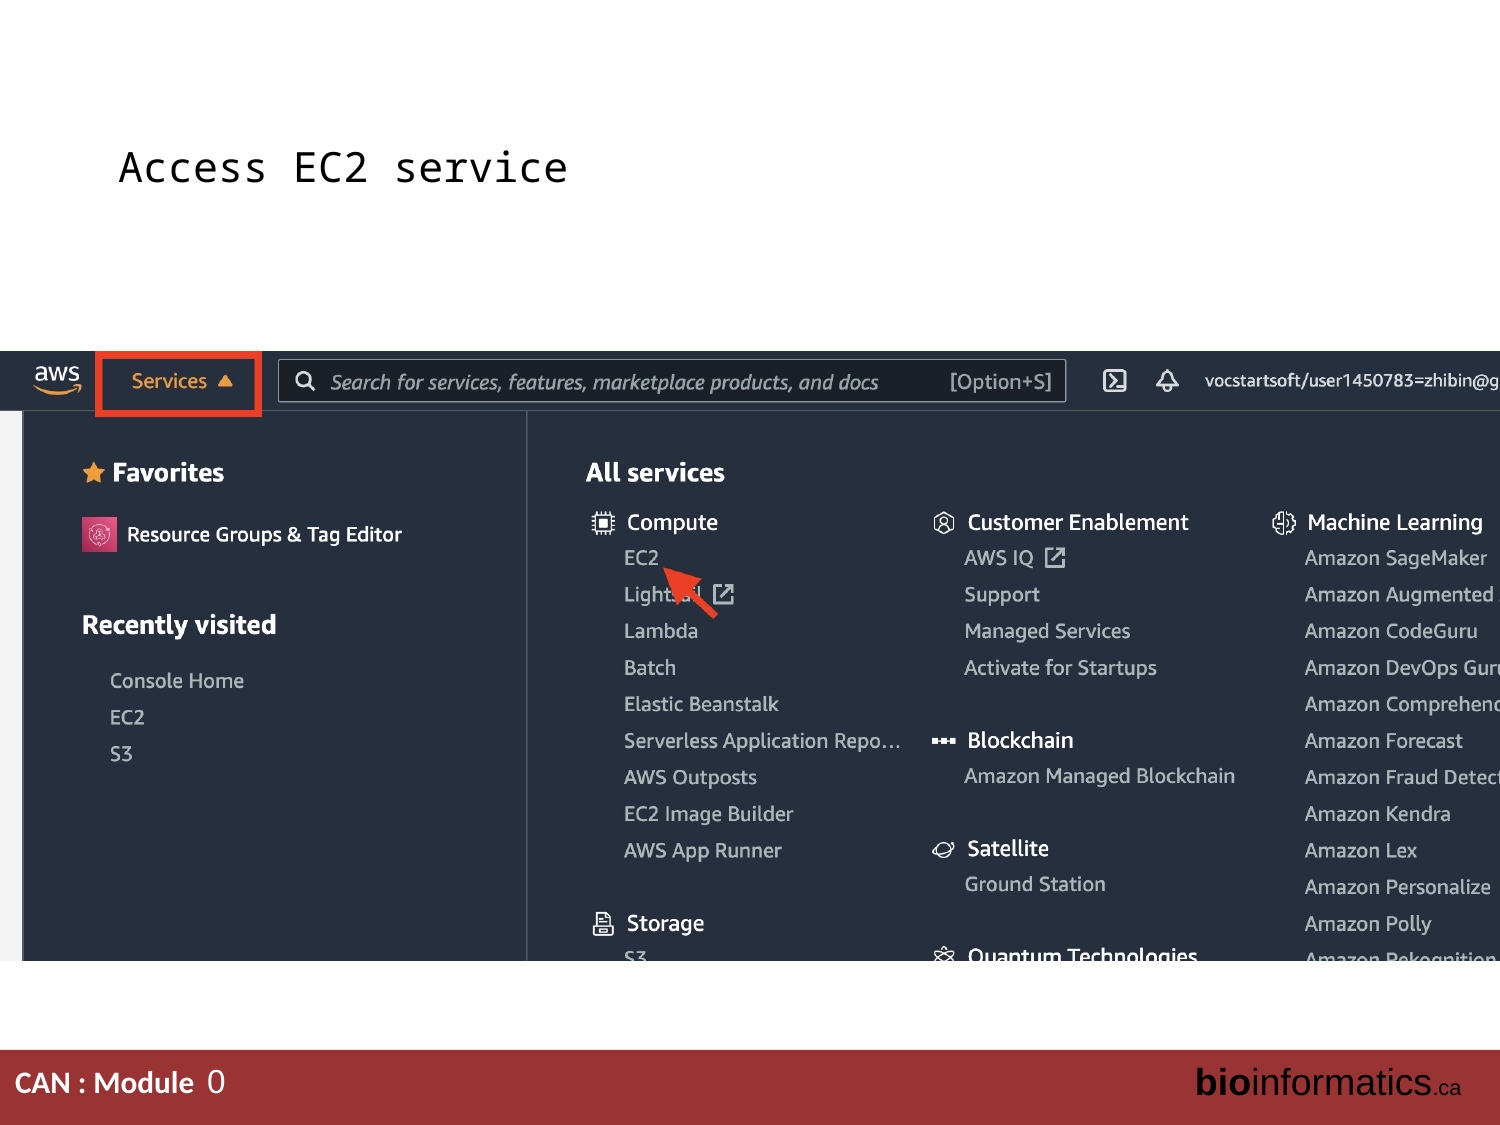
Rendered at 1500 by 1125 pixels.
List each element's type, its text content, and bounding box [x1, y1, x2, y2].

picture [0, 351, 1500, 962]
title Access EC2 service [103, 59, 1397, 278]
